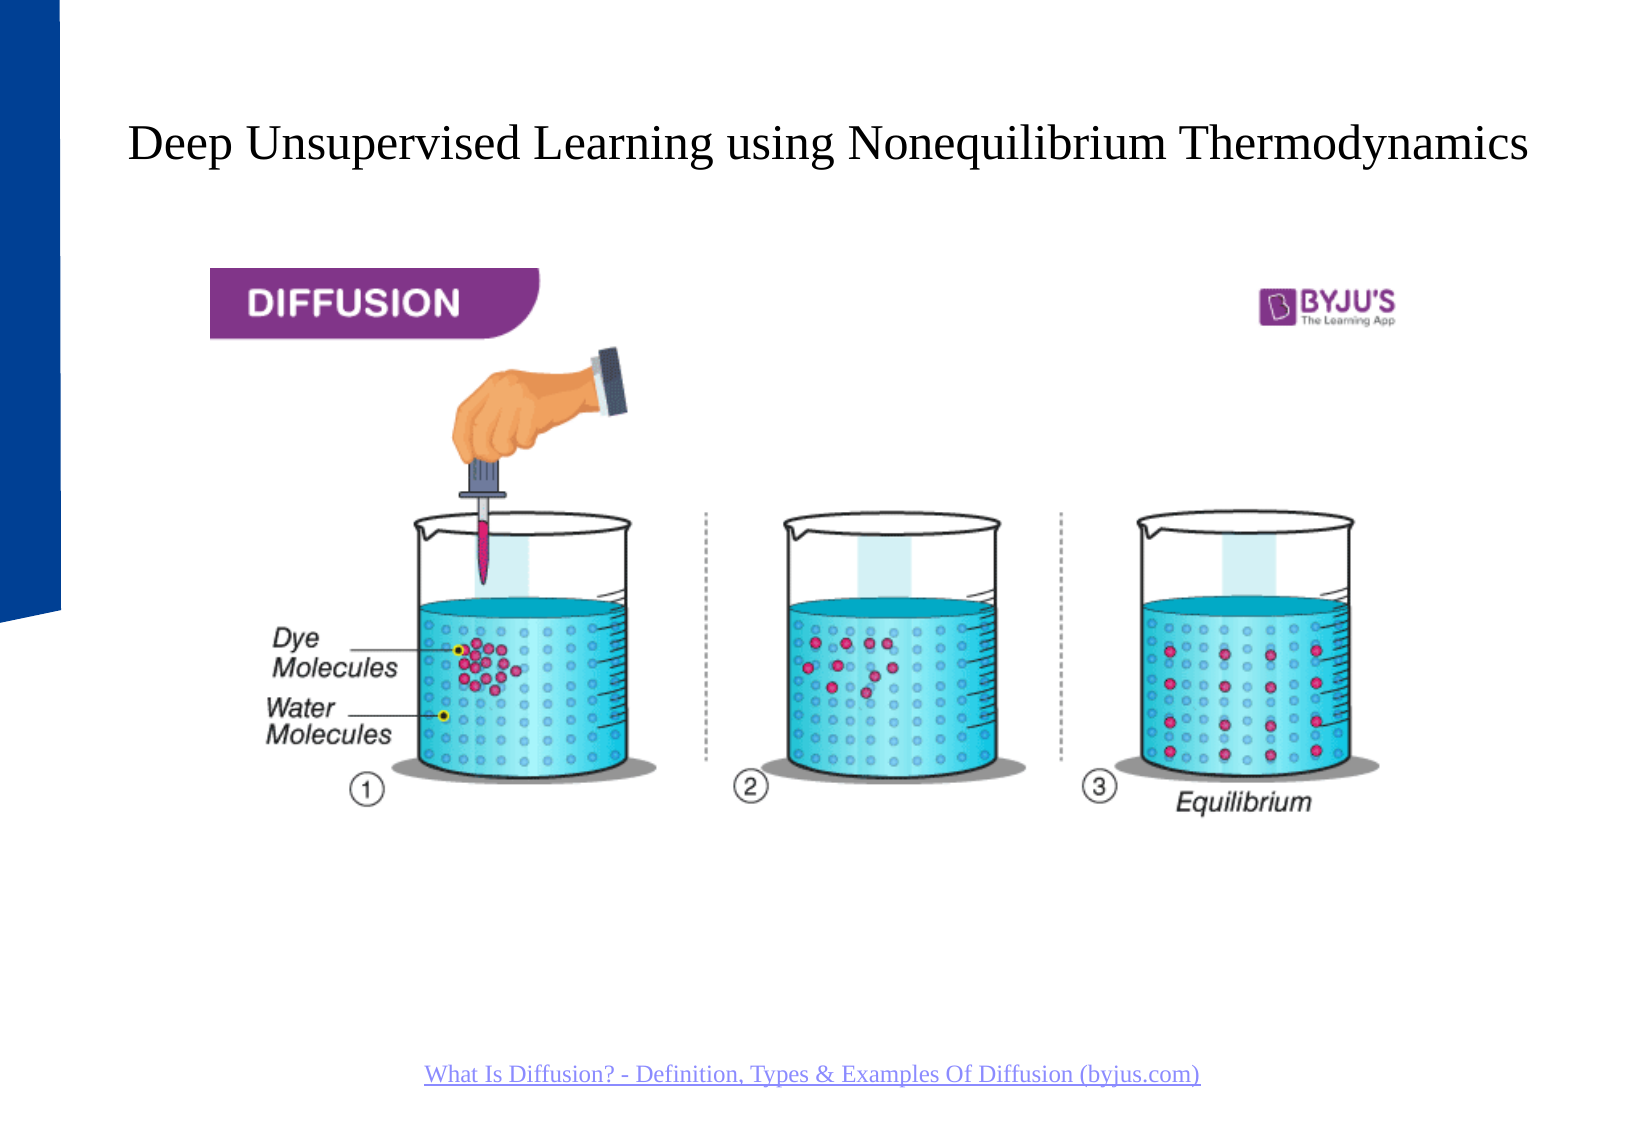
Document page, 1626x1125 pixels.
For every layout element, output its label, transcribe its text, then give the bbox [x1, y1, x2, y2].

footer What Is Diffusion? - Definition, Types & Examples Of Diffusion (byjus.com) [91, 1042, 1534, 1103]
text_box [0, 0, 64, 625]
text_box Deep Unsupervised Learning using Nonequilibrium Thermodynamics [112, 101, 1545, 177]
picture [209, 268, 1416, 857]
